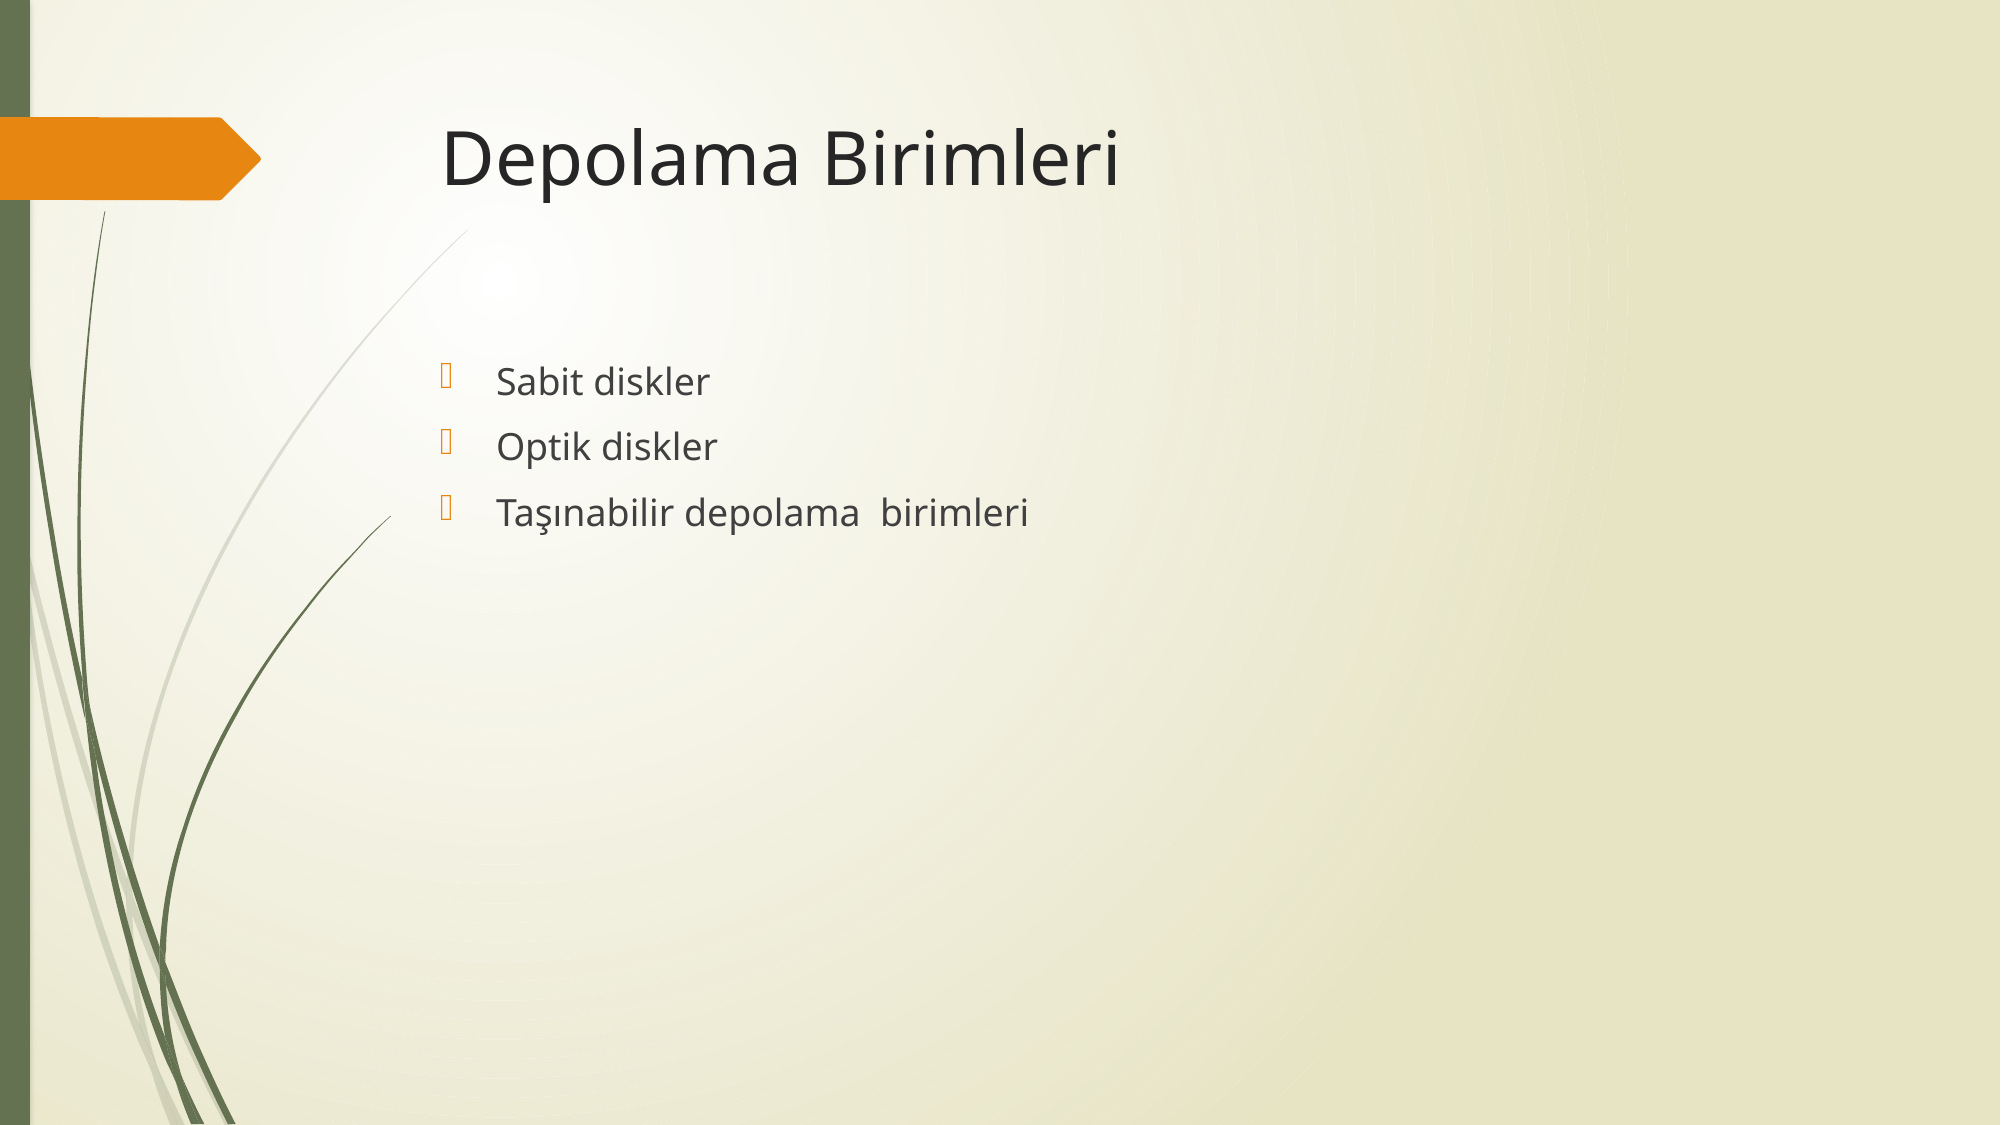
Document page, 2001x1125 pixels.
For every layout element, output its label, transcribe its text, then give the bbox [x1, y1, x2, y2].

title Depolama Birimleri [425, 102, 1888, 313]
list Sabit diskler Optik diskler Taşınabilir depolama birimleri [424, 350, 1888, 970]
